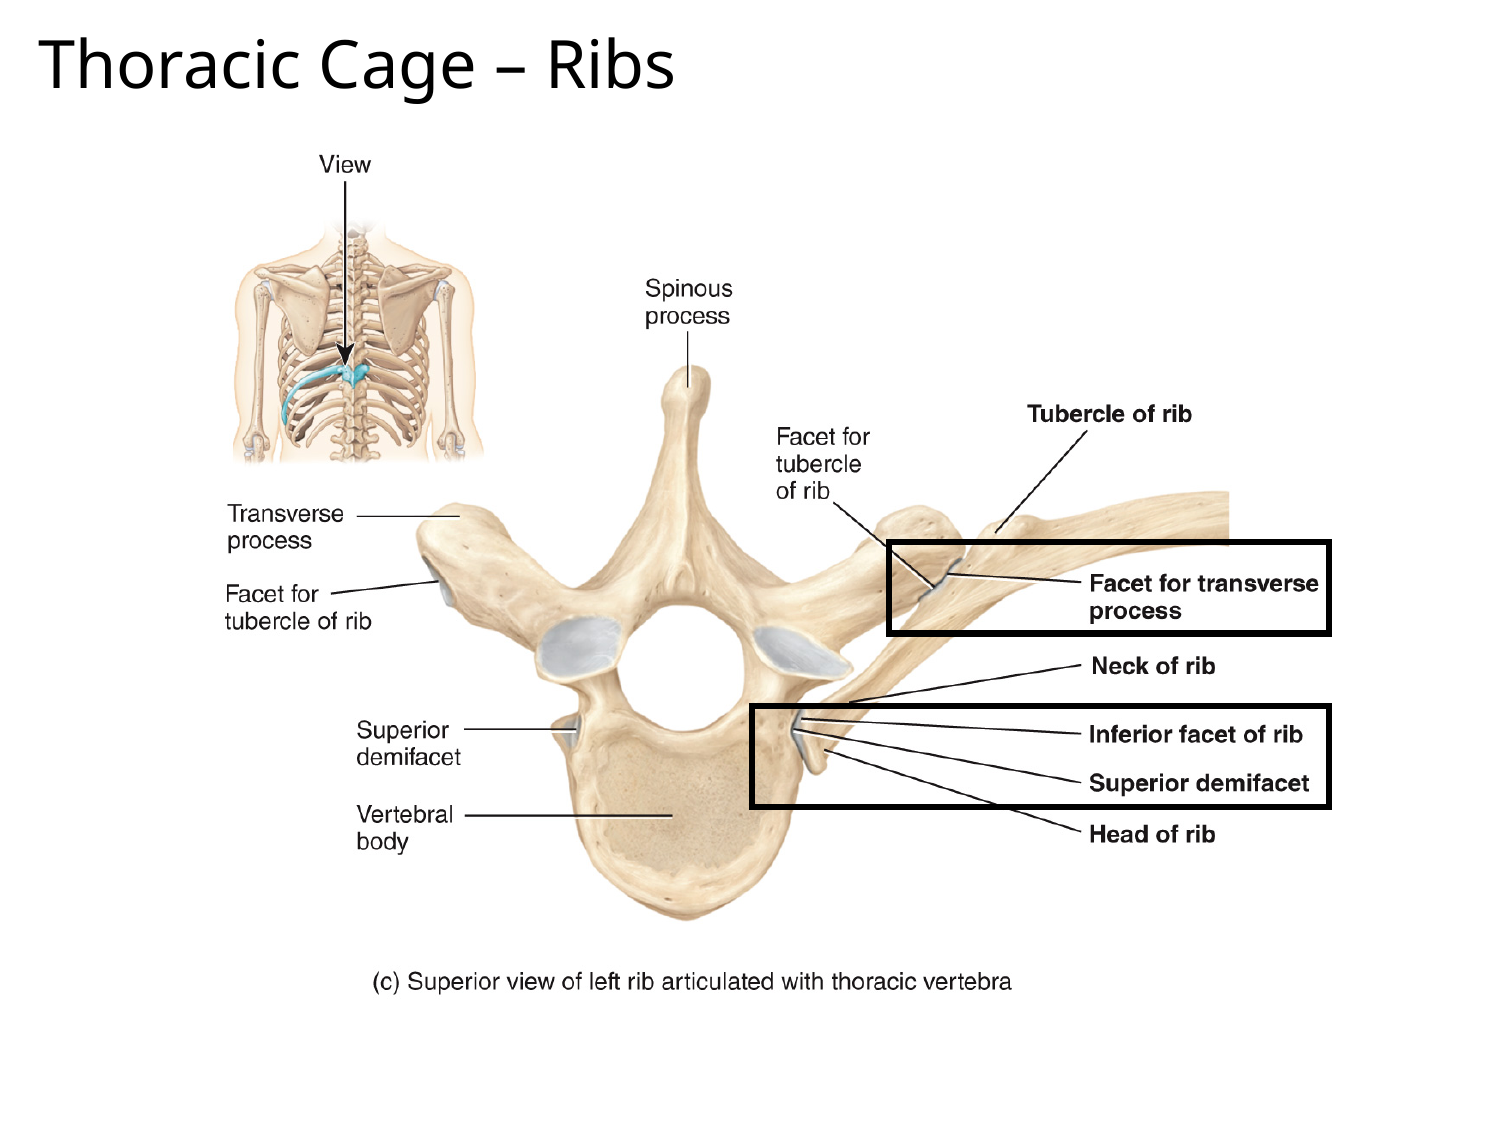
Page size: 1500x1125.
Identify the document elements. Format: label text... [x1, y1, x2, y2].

text_box Thoracic Cage – Ribs [23, 14, 810, 110]
picture [215, 148, 1330, 1006]
